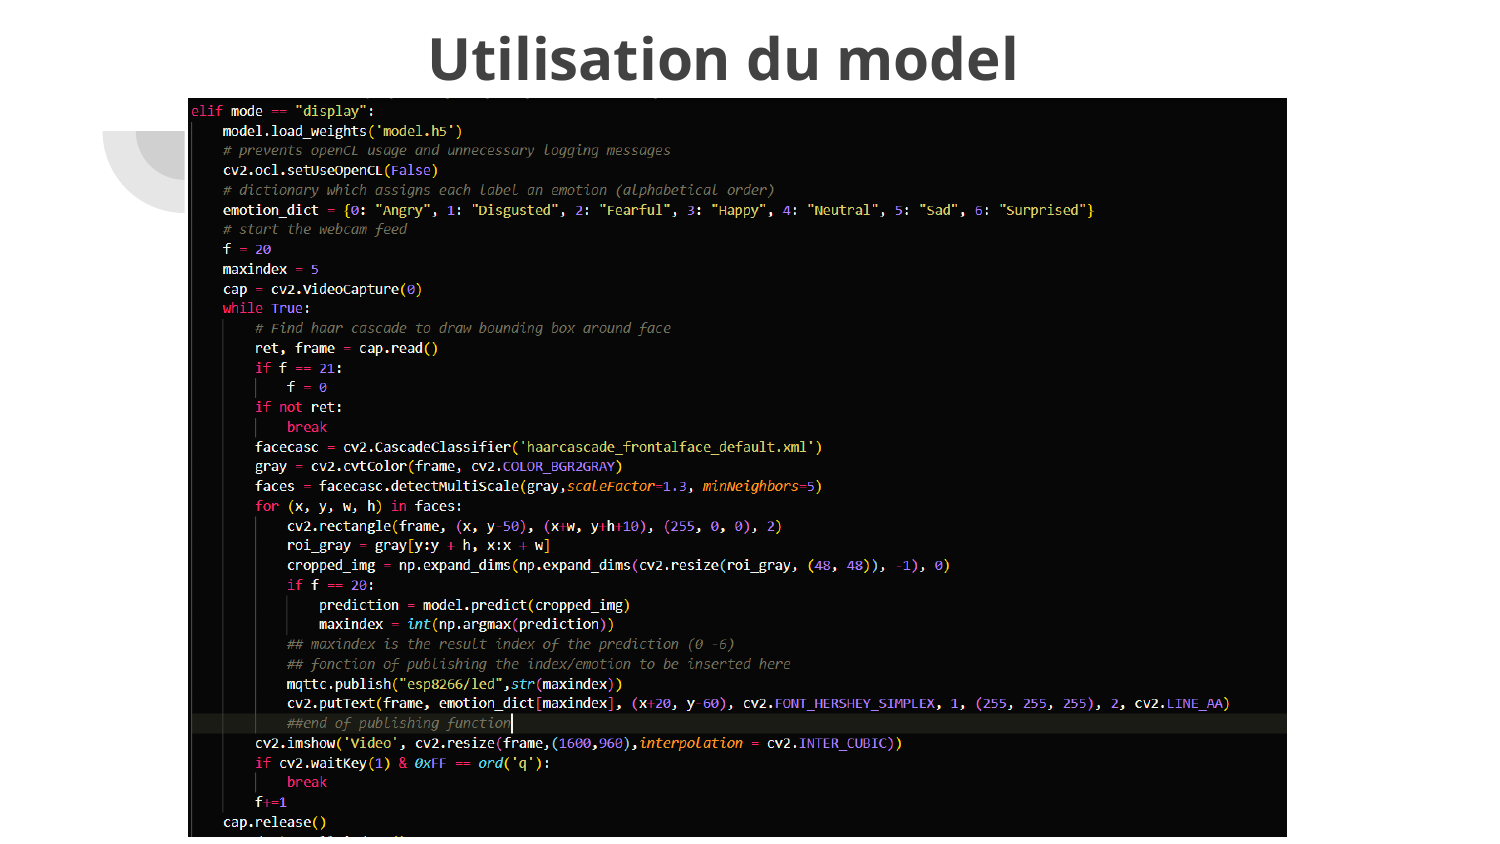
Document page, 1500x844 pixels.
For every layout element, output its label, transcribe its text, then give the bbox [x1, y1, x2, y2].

text_box Utilisation du model [176, 7, 1270, 120]
picture [188, 97, 1287, 837]
